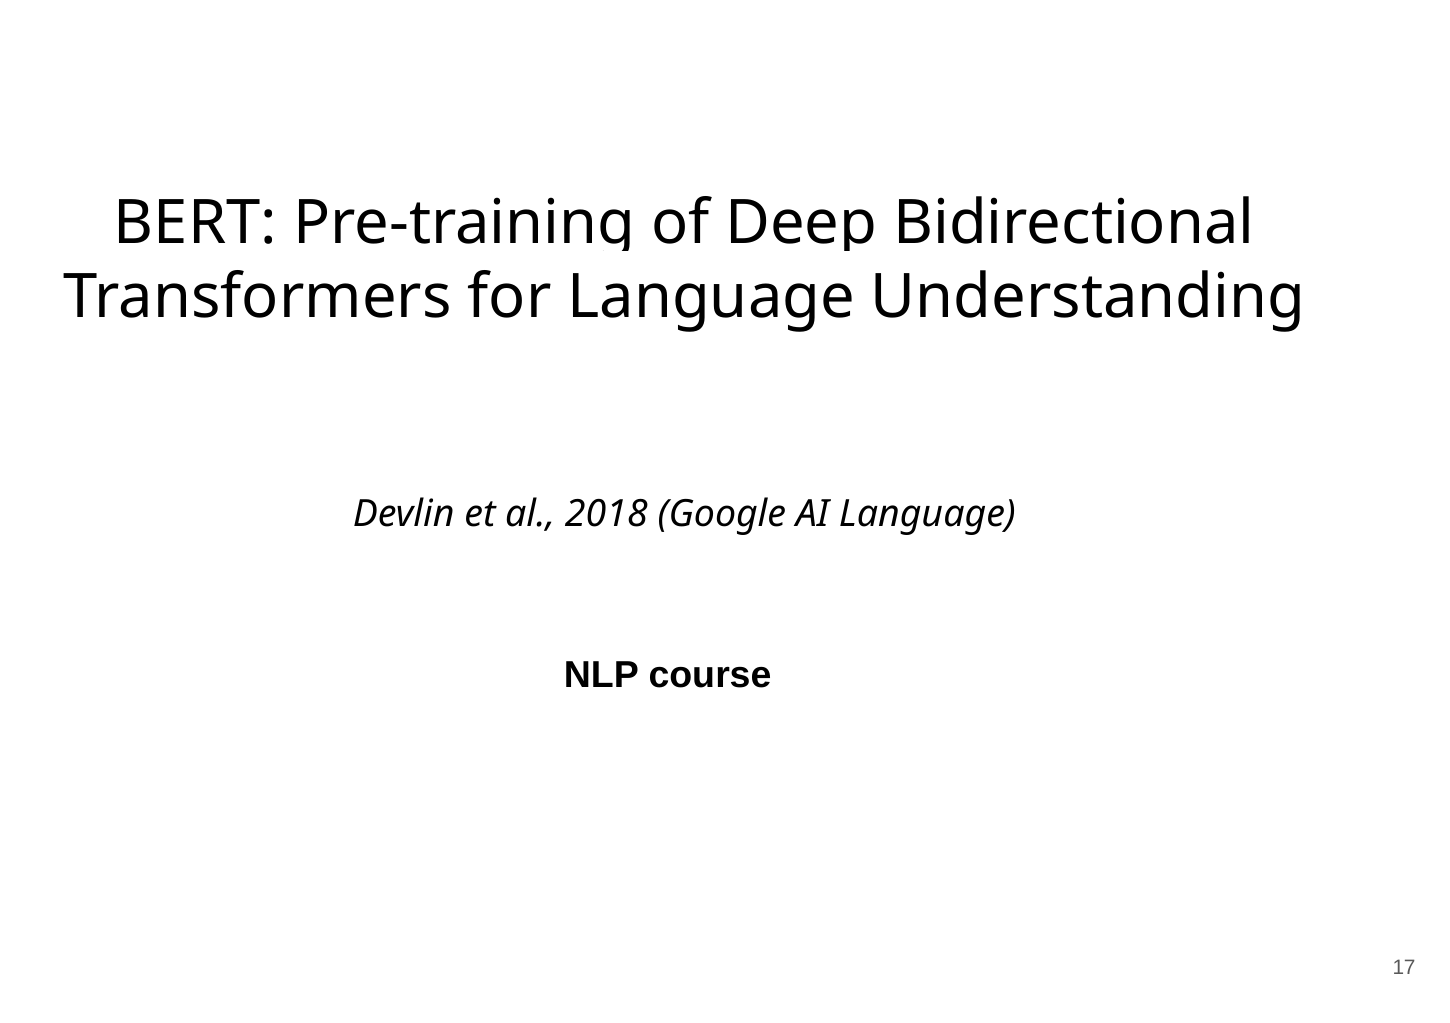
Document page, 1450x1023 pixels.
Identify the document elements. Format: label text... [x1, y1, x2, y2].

text_box NLP course [469, 635, 877, 731]
text_box Devlin et al., 2018 (Google AI Language)​ [239, 473, 1130, 549]
slide_number 17 [1343, 927, 1431, 1006]
text_box BERT: Pre-training of Deep Bidirectional Transformers for Language Understanding​ [7, 166, 1362, 764]
